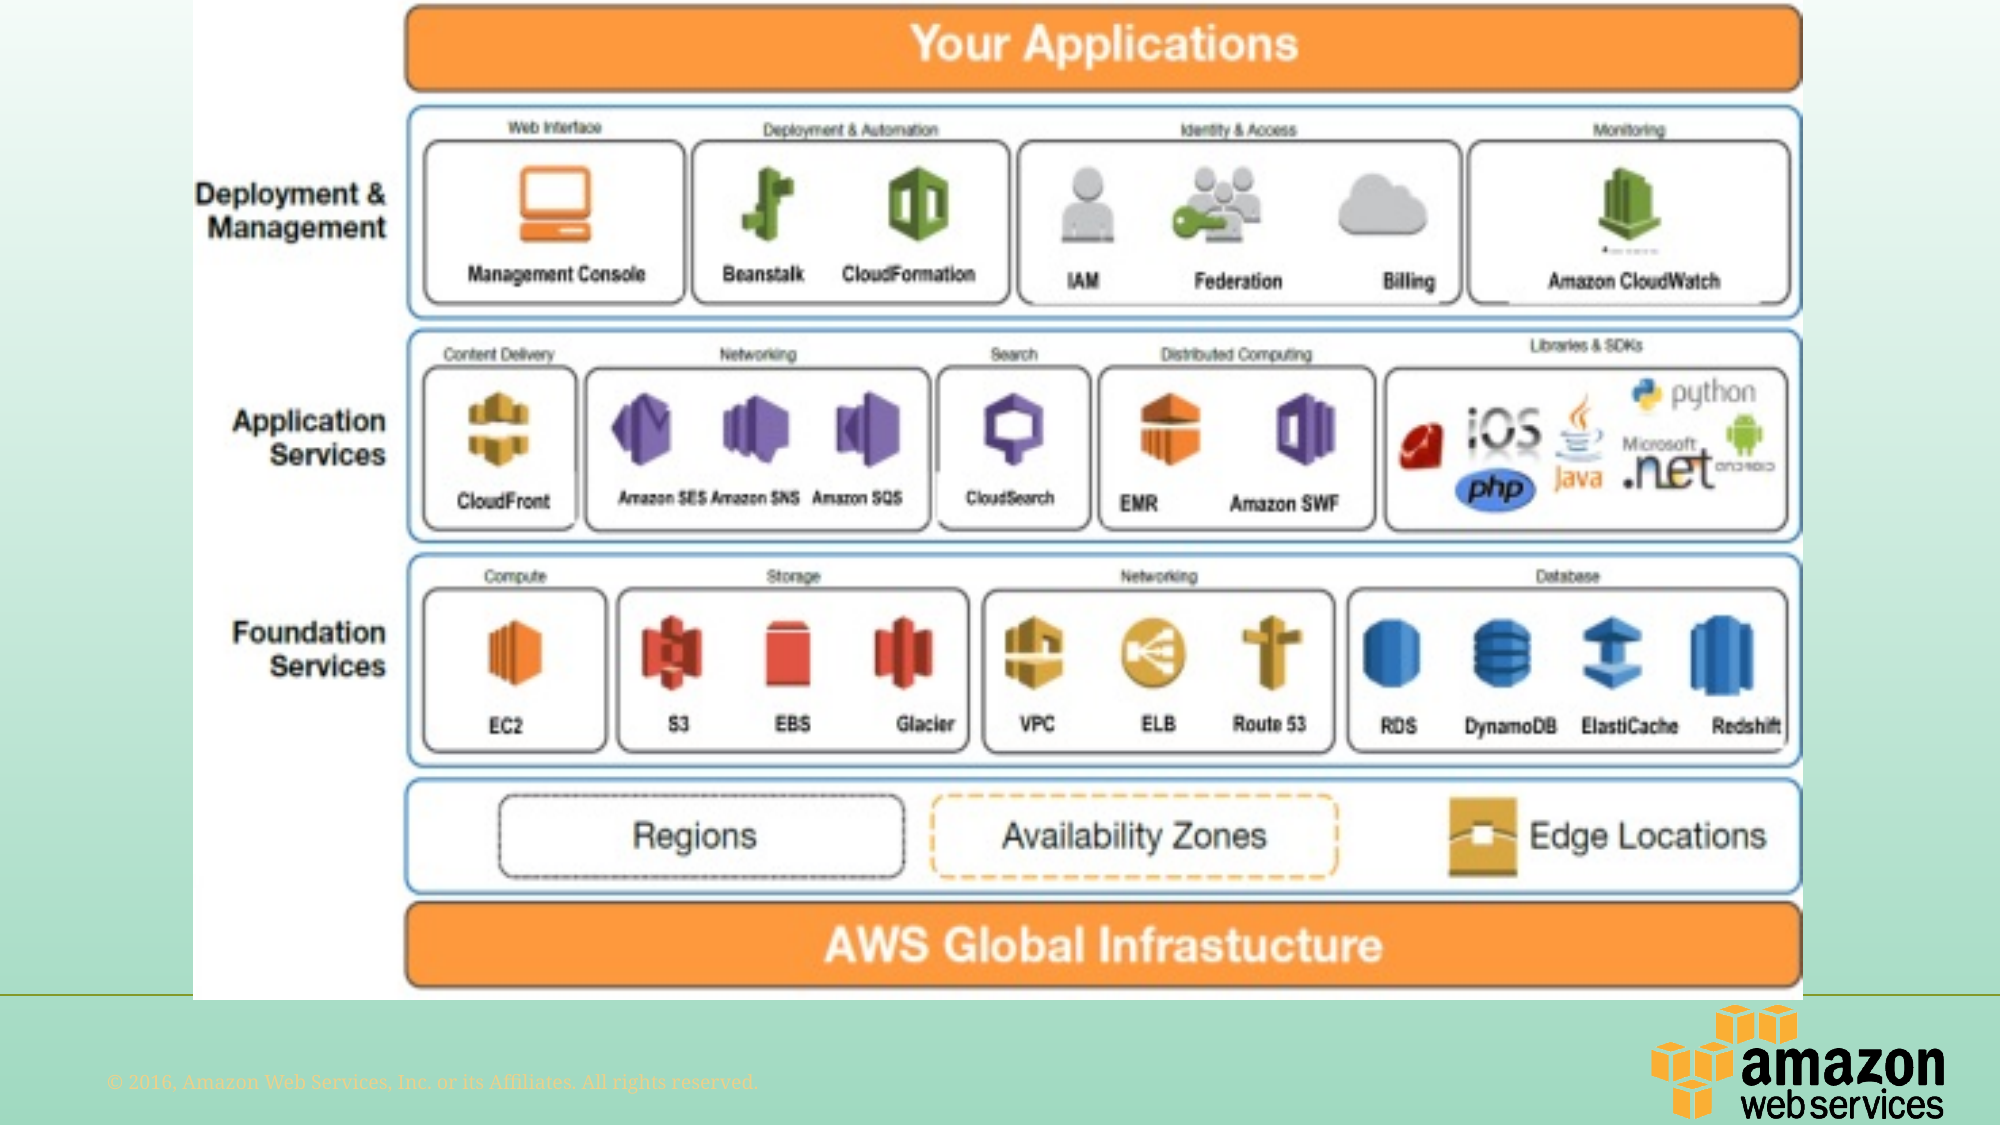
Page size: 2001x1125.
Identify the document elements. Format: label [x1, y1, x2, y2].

picture [193, 0, 1948, 1125]
